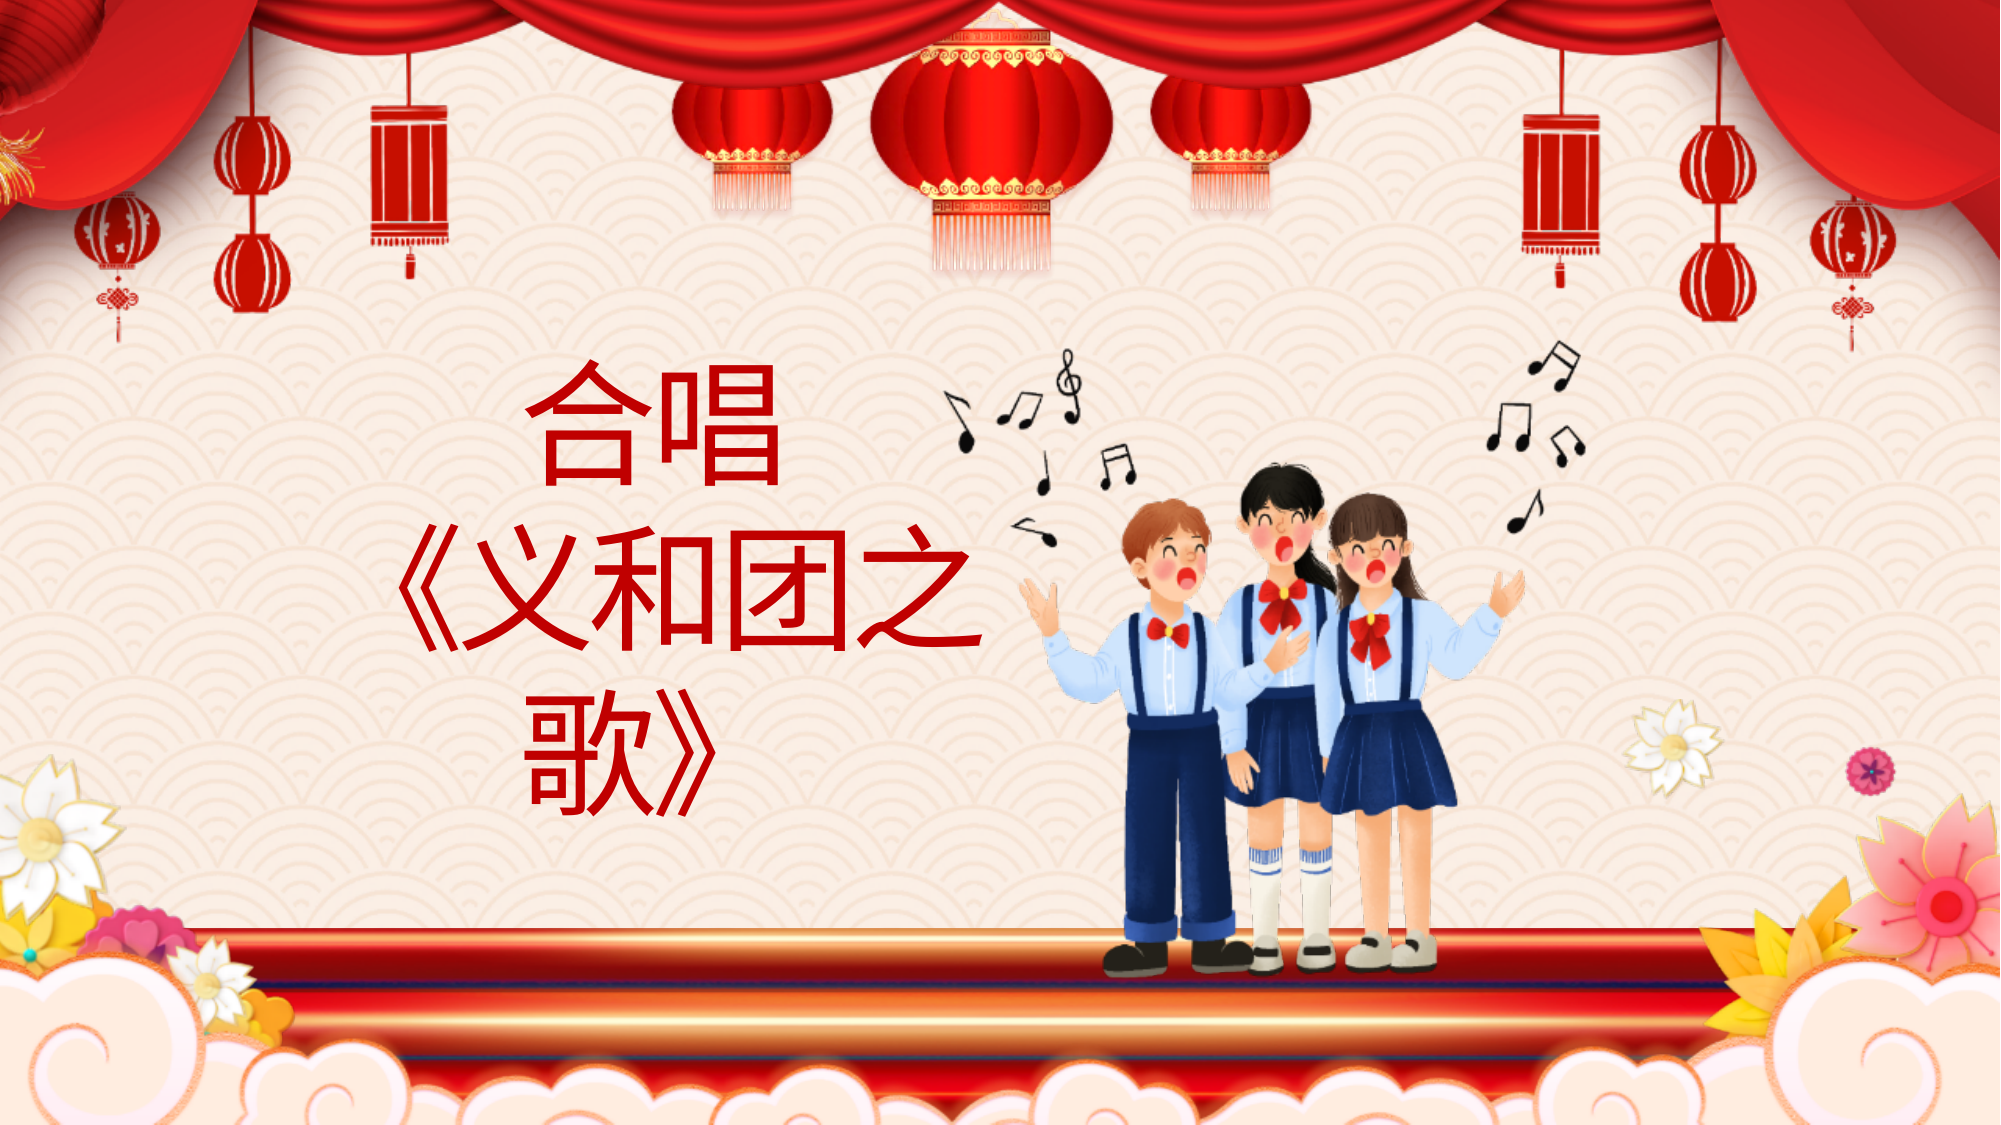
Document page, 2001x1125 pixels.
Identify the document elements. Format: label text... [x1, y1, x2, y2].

picture [0, 0, 2000, 1125]
text_box 合唱 《义和团之歌》 [244, 502, 918, 699]
